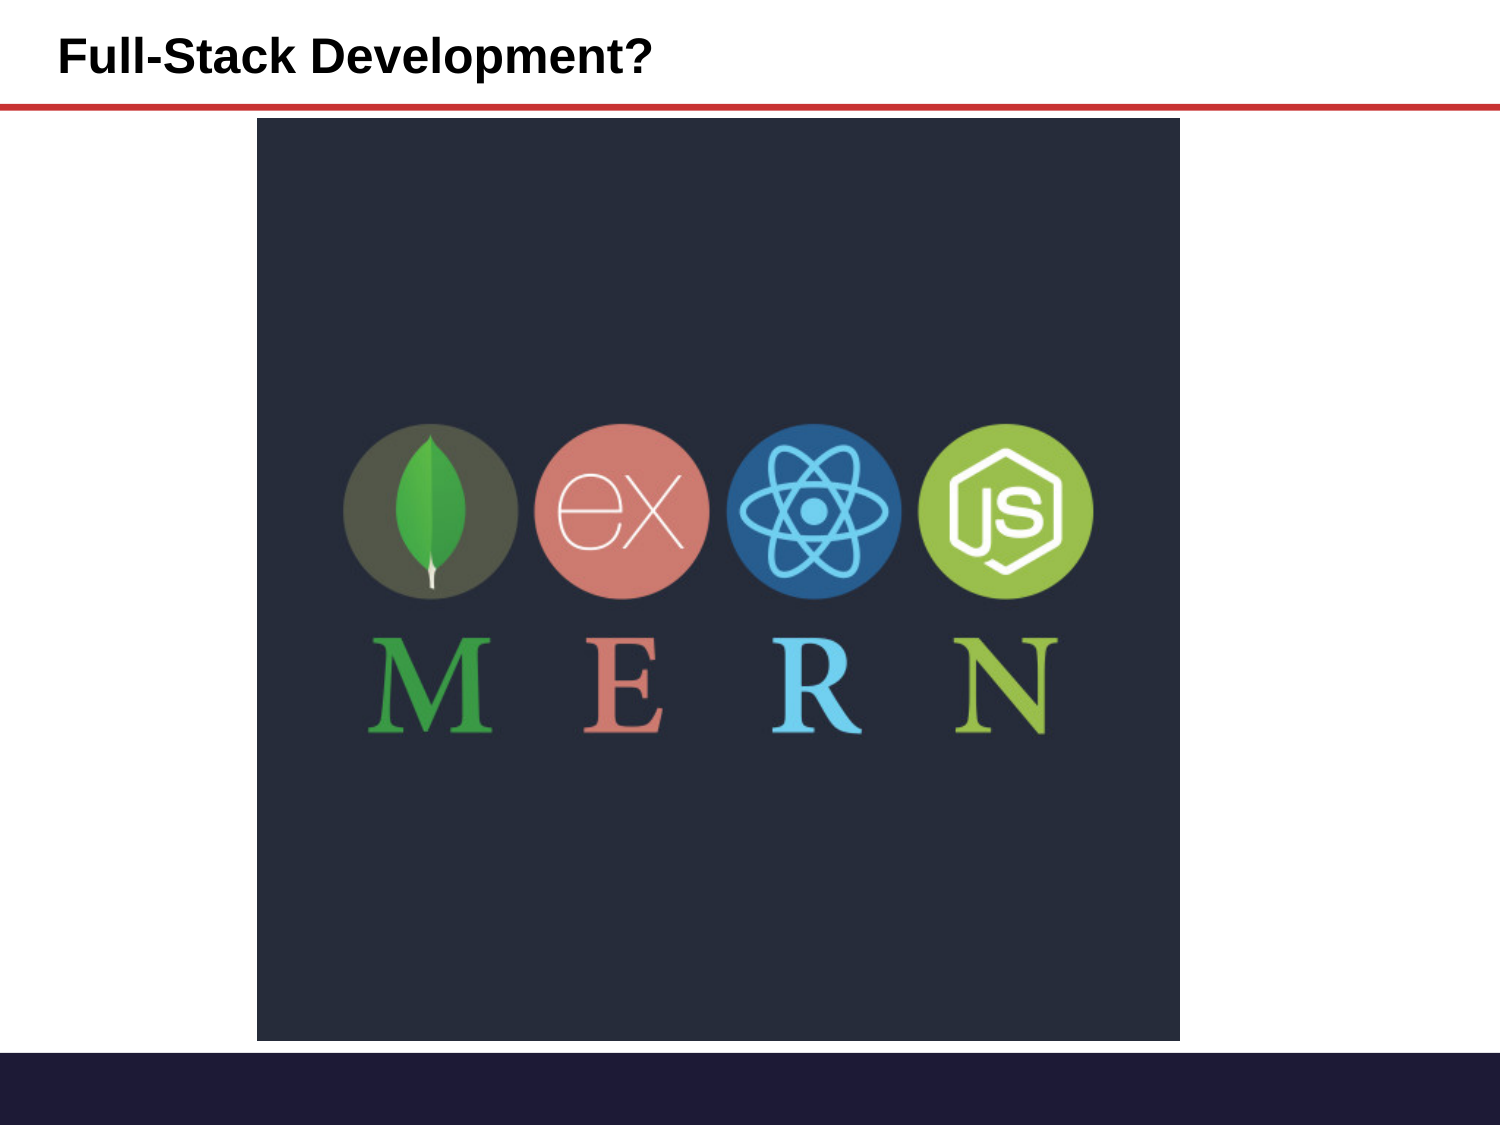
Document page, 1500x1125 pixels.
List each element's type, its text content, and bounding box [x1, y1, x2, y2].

text_box Full-Stack Development? [49, 16, 913, 91]
picture [257, 118, 1180, 1041]
